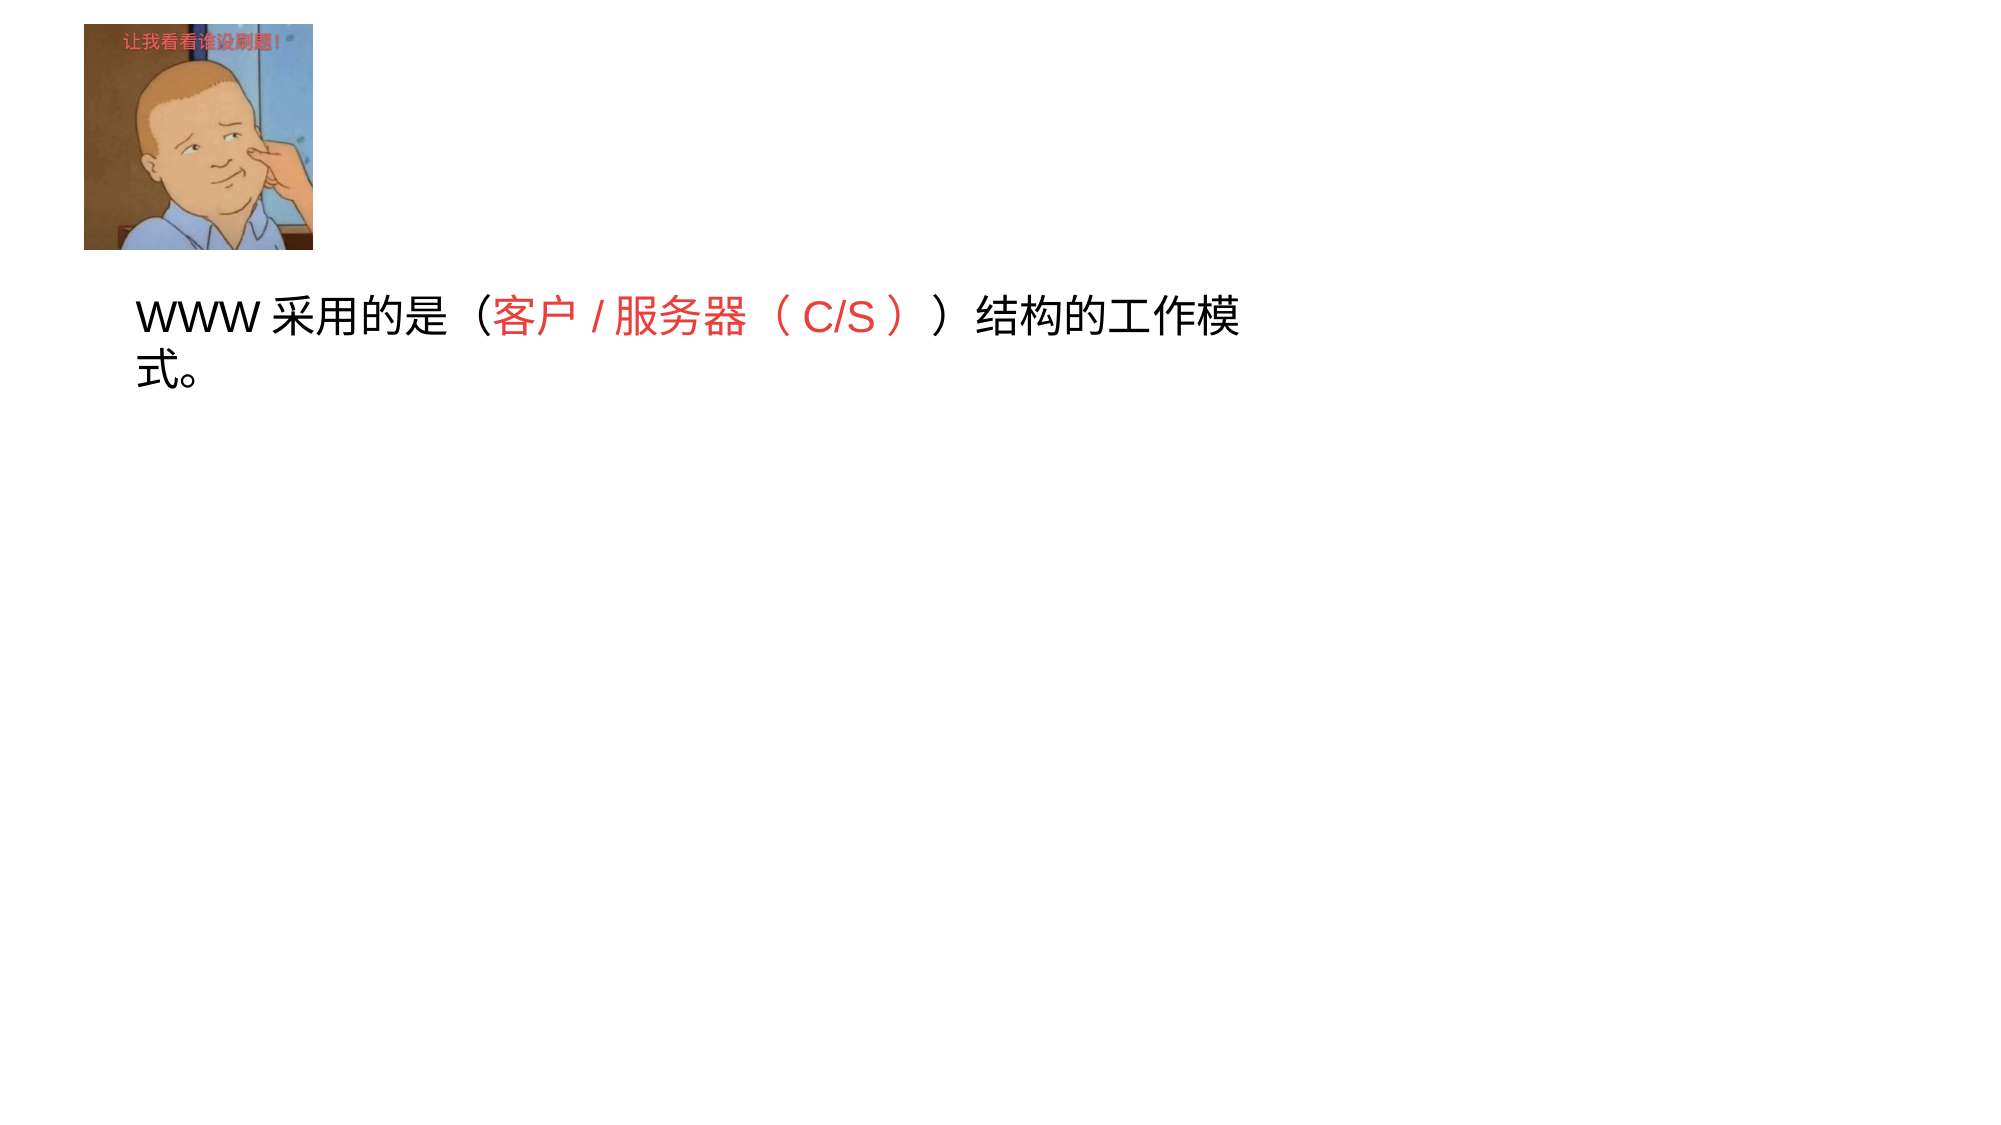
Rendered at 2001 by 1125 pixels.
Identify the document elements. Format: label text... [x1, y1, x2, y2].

picture [84, 24, 313, 250]
text_box WWW采用的是（客户/服务器（C/S））结构的工作模式。 [120, 280, 1275, 402]
title 练习 [106, 42, 1832, 260]
